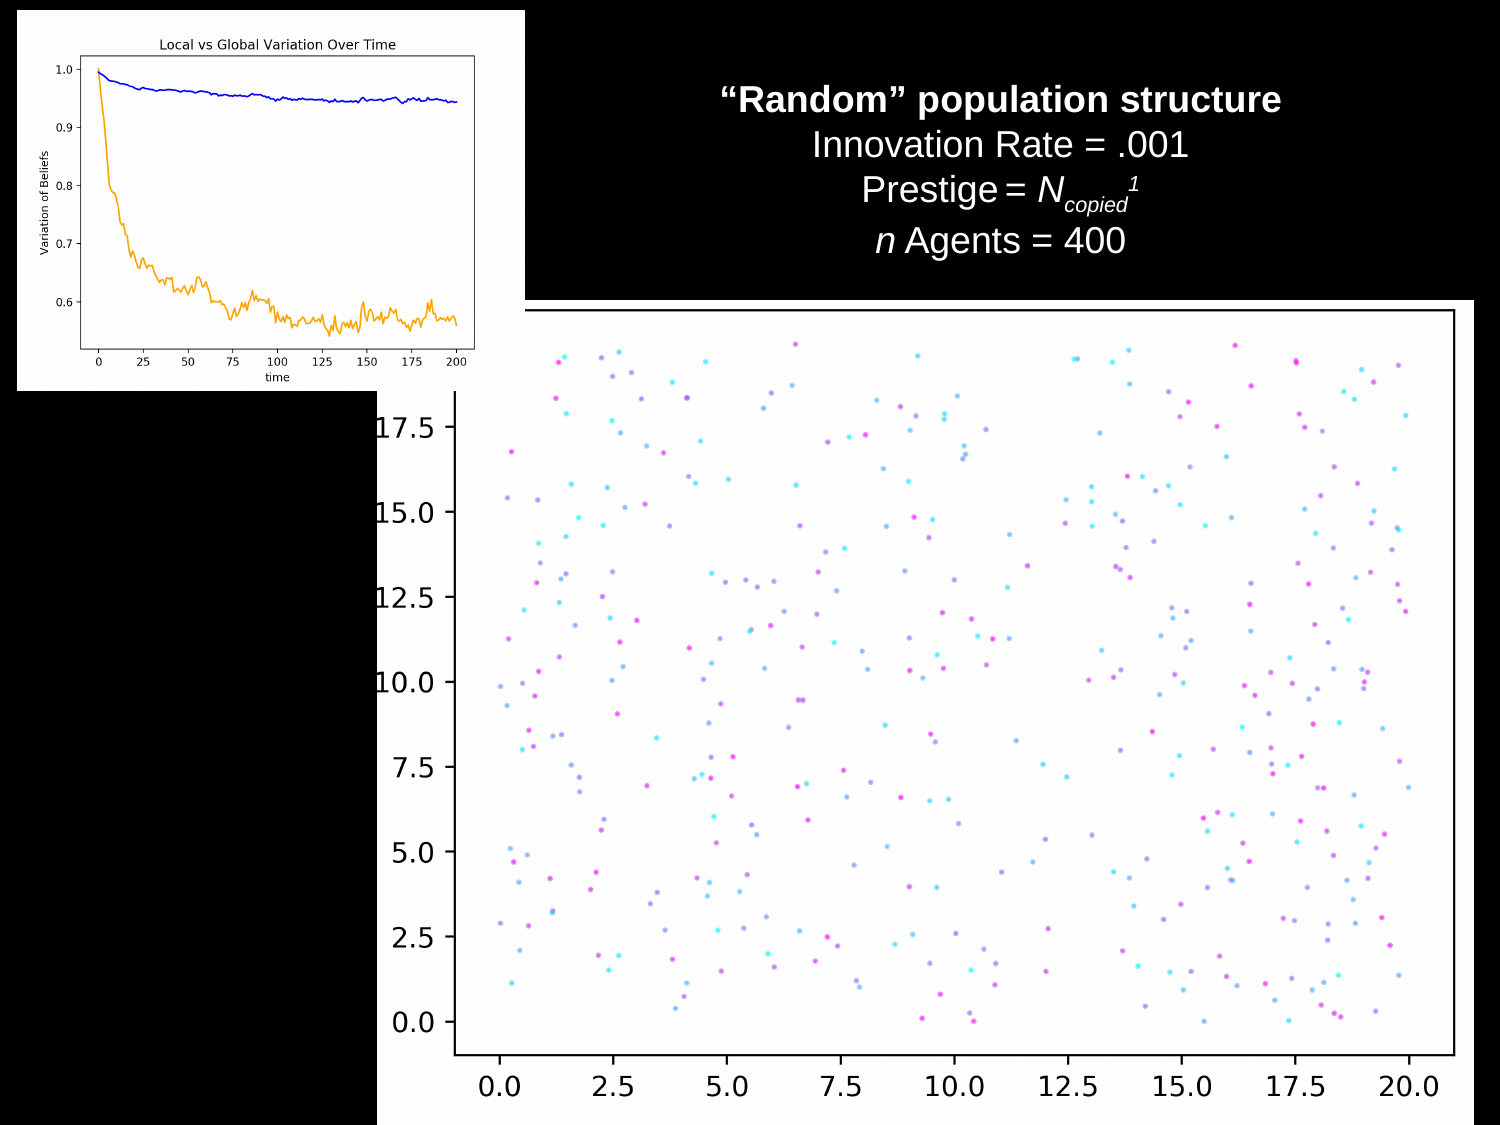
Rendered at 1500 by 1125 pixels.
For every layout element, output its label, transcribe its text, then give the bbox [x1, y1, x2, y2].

picture [16, 10, 525, 391]
text_box “Random” population structure Innovation Rate = .001 Prestige = Ncopied1 n Agents = 400 [704, 67, 1298, 269]
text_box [376, 299, 1475, 1125]
